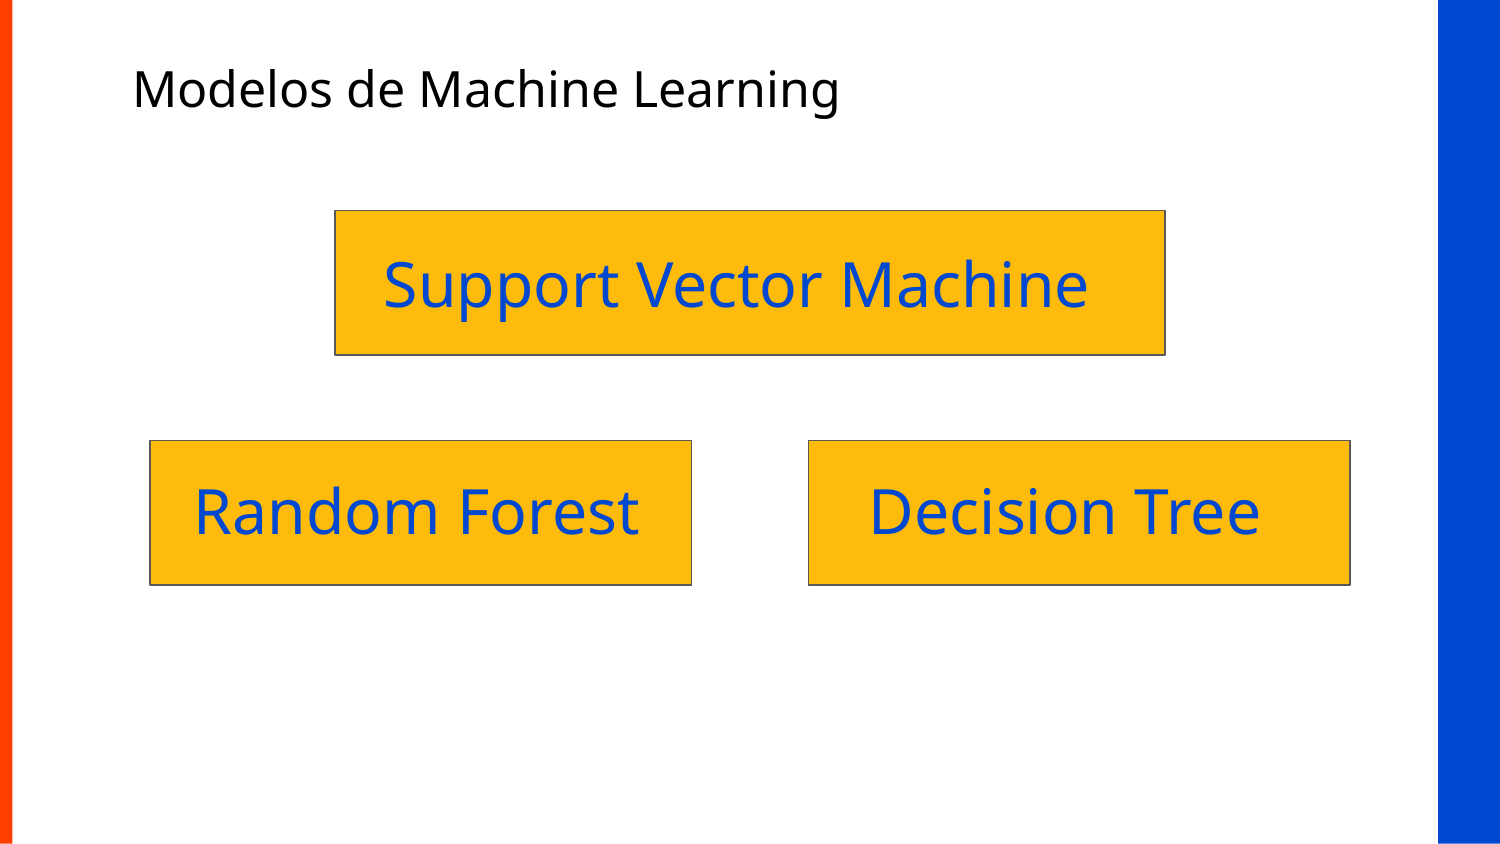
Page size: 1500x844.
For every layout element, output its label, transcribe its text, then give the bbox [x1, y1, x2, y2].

text_box [808, 440, 1350, 586]
text_box [150, 440, 692, 586]
text_box [334, 210, 1165, 356]
title Modelos de Machine Learning [117, 49, 1383, 126]
subtitle Random Forest [178, 457, 692, 554]
subtitle Decision Tree [853, 457, 1335, 554]
subtitle Support Vector Machine [368, 230, 1150, 327]
